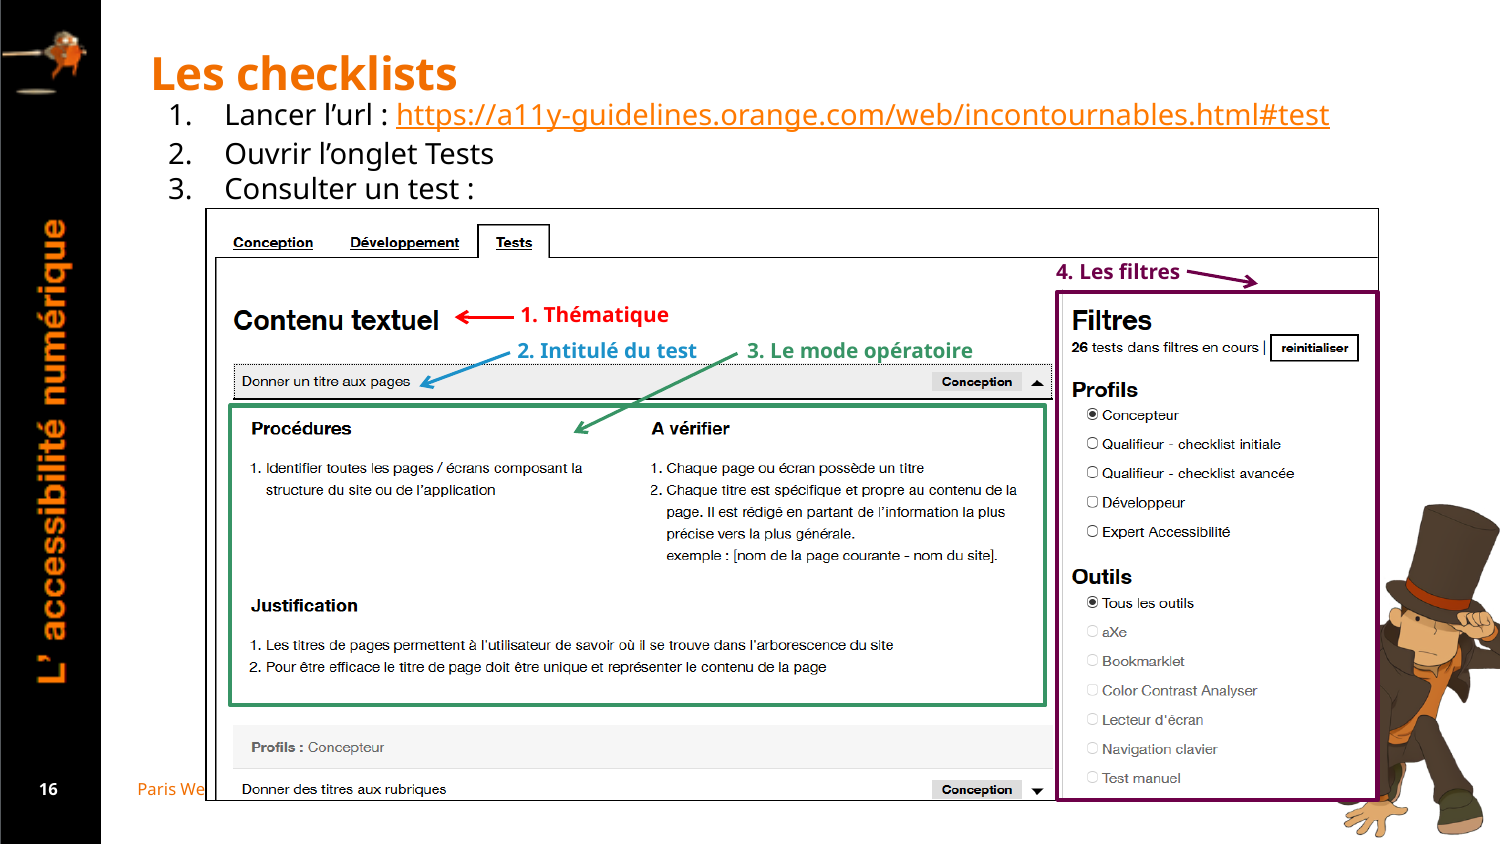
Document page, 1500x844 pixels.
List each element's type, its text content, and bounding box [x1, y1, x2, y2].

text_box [1056, 258, 1378, 800]
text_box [454, 301, 666, 328]
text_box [229, 337, 1046, 706]
picture [0, 0, 101, 844]
title Les checklists [135, 43, 1459, 127]
text_box Lancer l’url : https://a11y-guidelines.orange.com/web/incontournables.html#test Ouvrir l’onglet Tests Consulter un test : [168, 95, 1331, 241]
picture [206, 208, 1500, 838]
